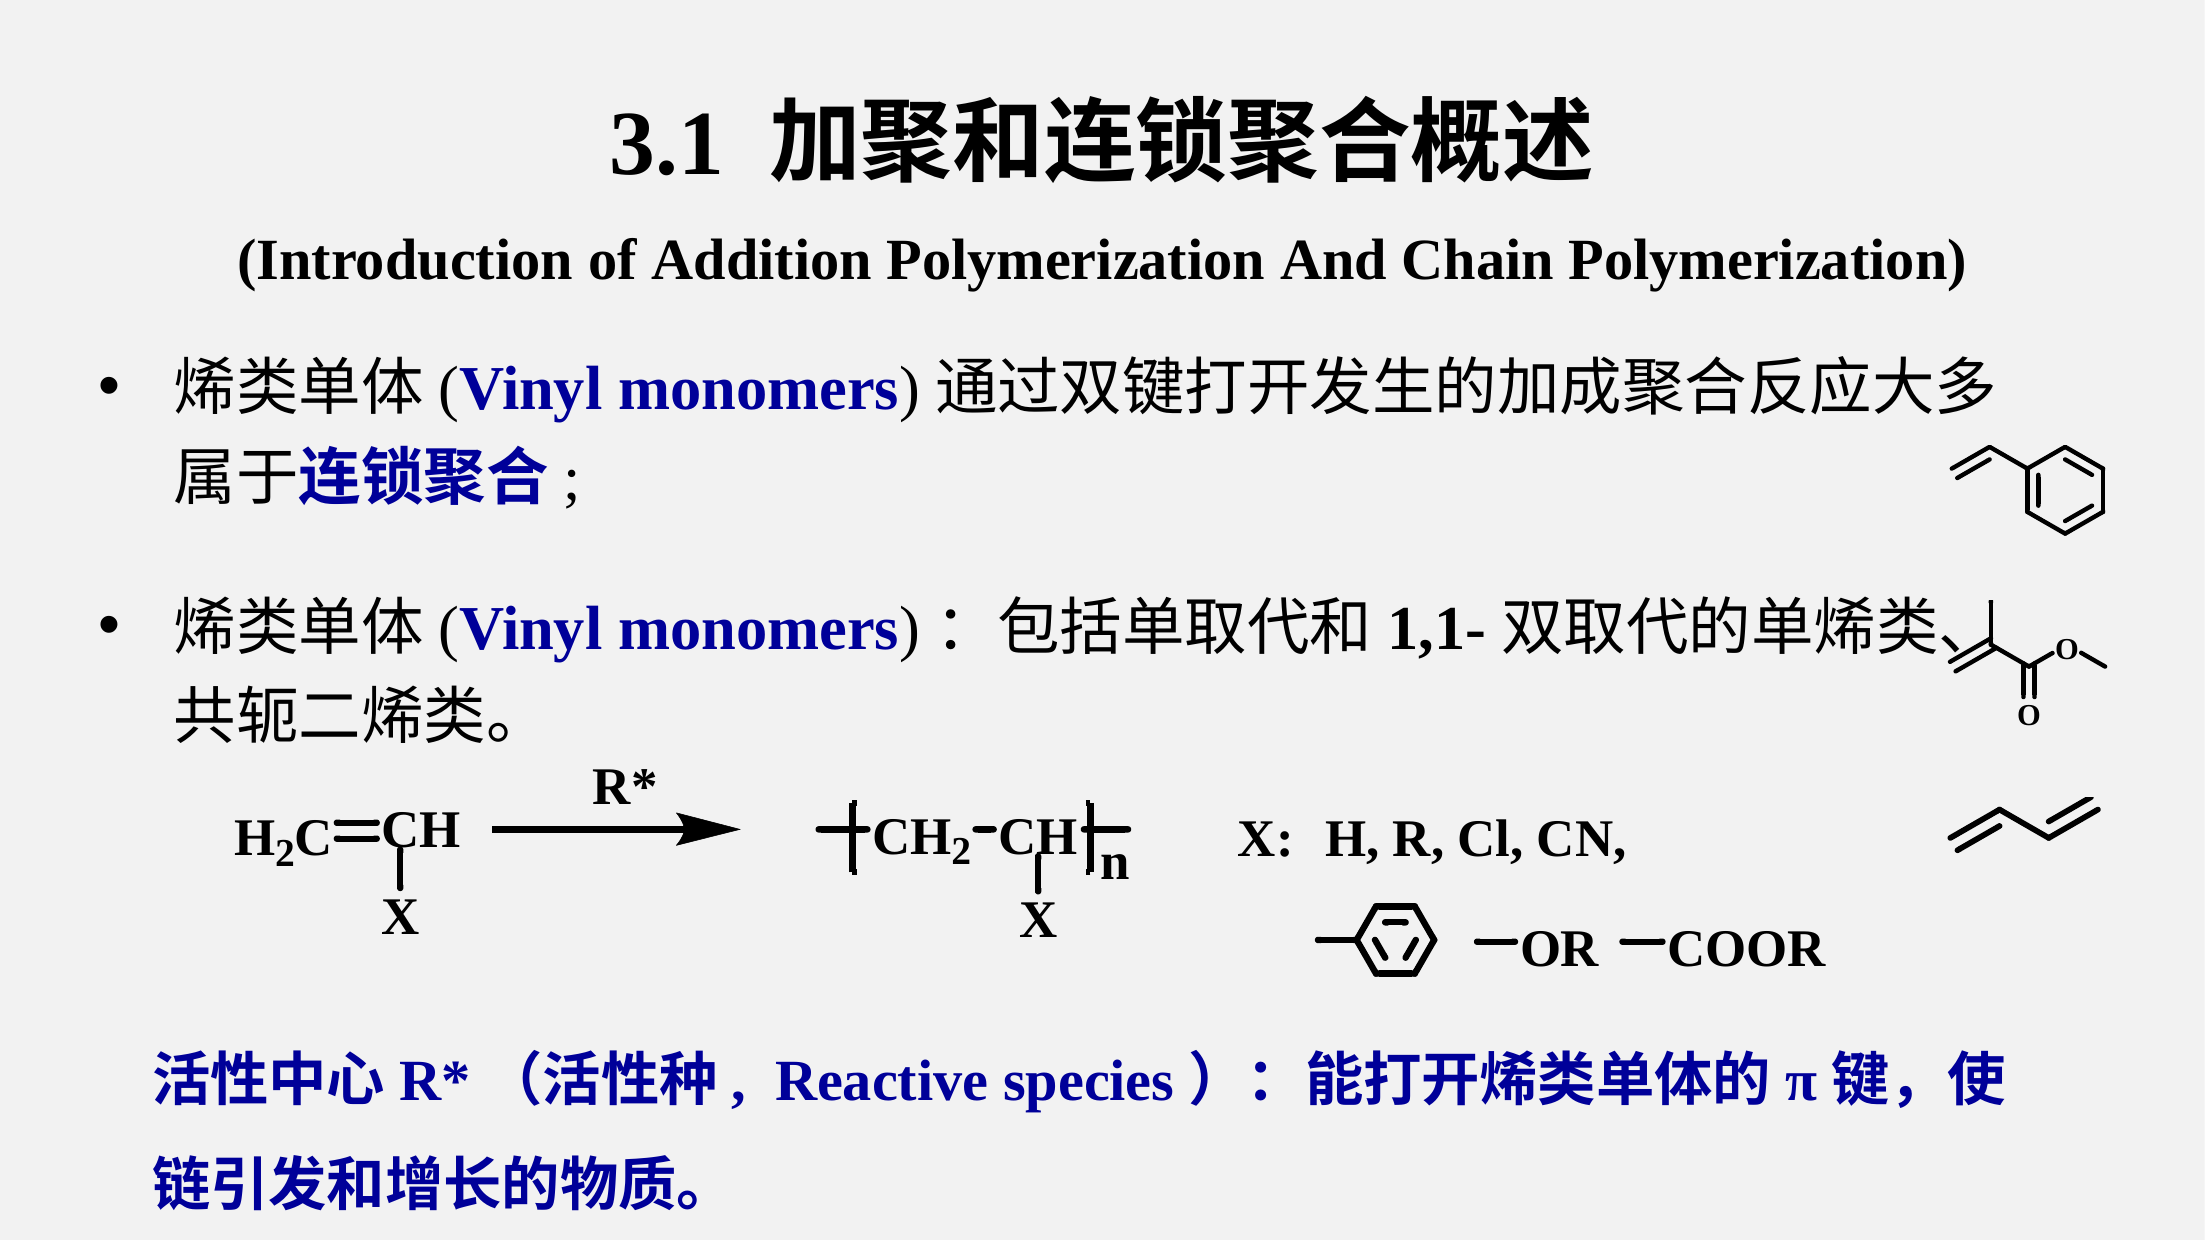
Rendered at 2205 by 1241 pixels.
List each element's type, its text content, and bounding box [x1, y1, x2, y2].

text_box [225, 754, 1848, 986]
text_box 烯类单体(Vinyl monomers)通过双键打开发生的加成聚合反应大多属于连锁聚合; [98, 332, 2024, 520]
text_box 3.1 加聚和连锁聚合概述 [609, 114, 1596, 201]
text_box (Introduction of Addition Polymerization And Chain Polymerization) [237, 247, 1968, 299]
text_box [1945, 444, 2113, 549]
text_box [1945, 600, 2115, 735]
text_box 烯类单体(Vinyl monomers)：包括单取代和1,1-双取代的单烯类、共轭二烯类。 [98, 571, 1974, 759]
text_box 活性中心R*（活性种, Reactive species）：能打开烯类单体的π键，使链引发和增长的物质。 [152, 1007, 2053, 1225]
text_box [1945, 796, 2112, 871]
